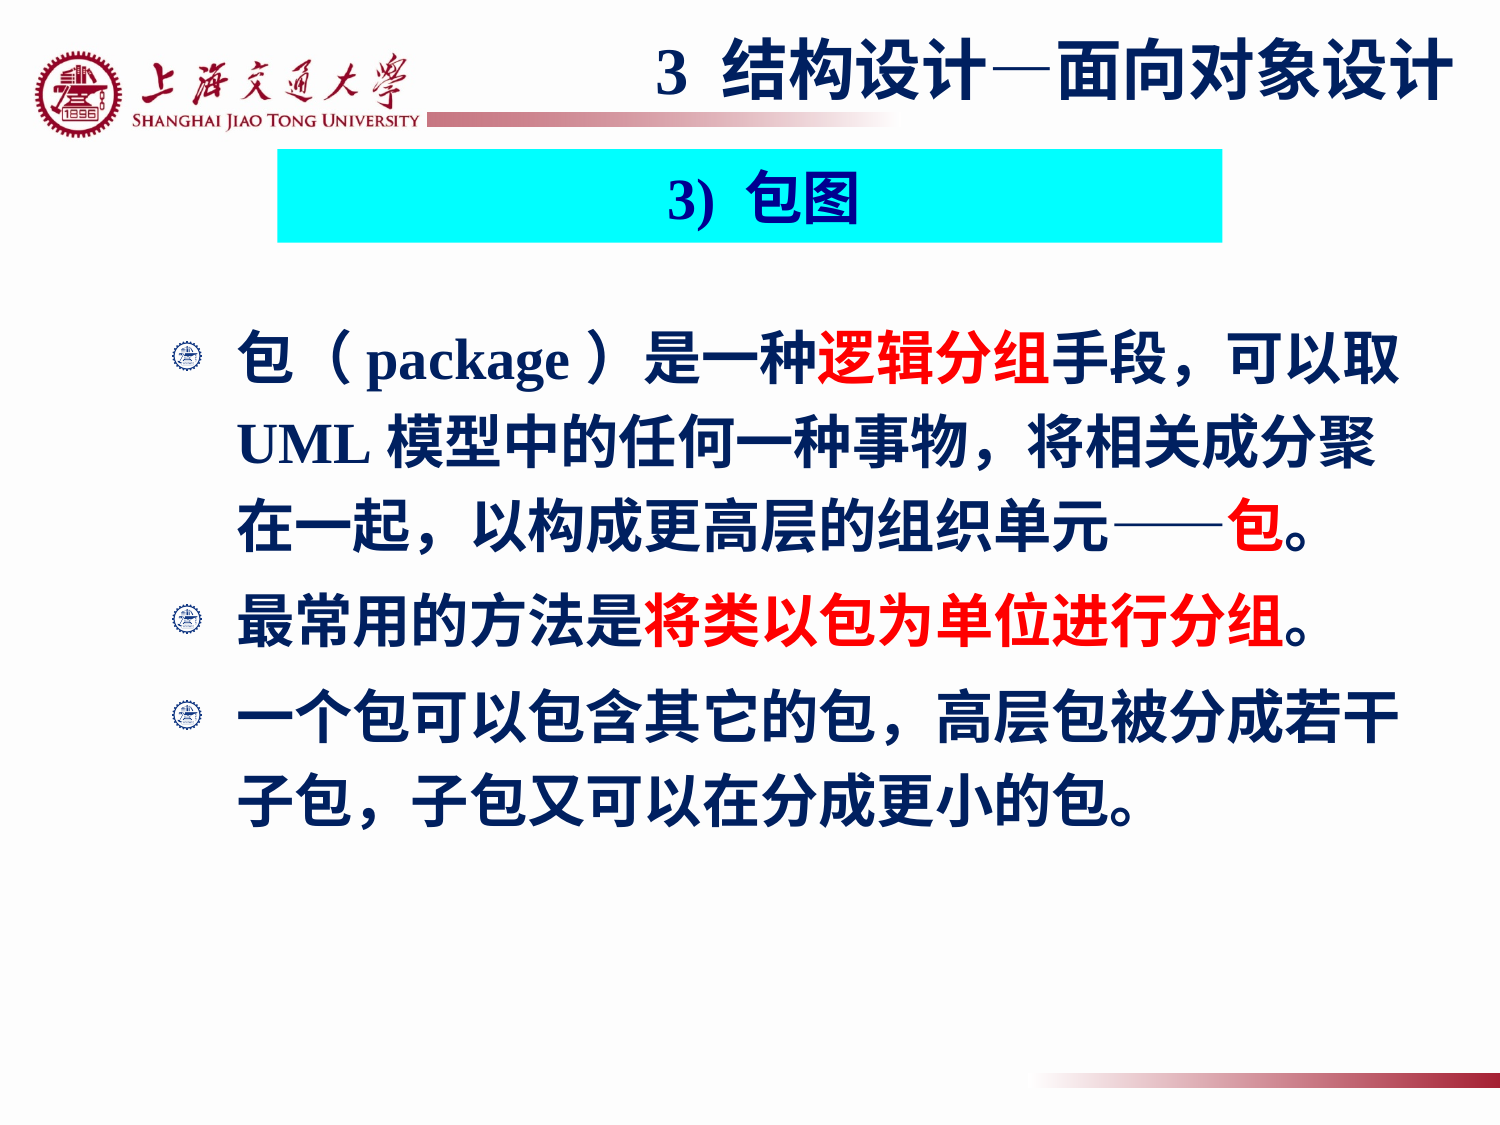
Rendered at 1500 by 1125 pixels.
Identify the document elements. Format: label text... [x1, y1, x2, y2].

text_box 3) 包图 [277, 149, 1223, 243]
picture [0, 0, 1500, 1125]
text_box 包（package）是一种逻辑分组手段，可以取UML模型中的任何一种事物，将相关成分聚在一起，以构成更高层的组织单元——包。 最常用的方法是将类以包为单位进行分组。 一个包可以包含其它的包，高层包被分成若干子包，子包又可以在分成更小的包。 [147, 299, 1423, 965]
text_box 3 结构设计—面向对象设计 [98, 19, 1471, 116]
